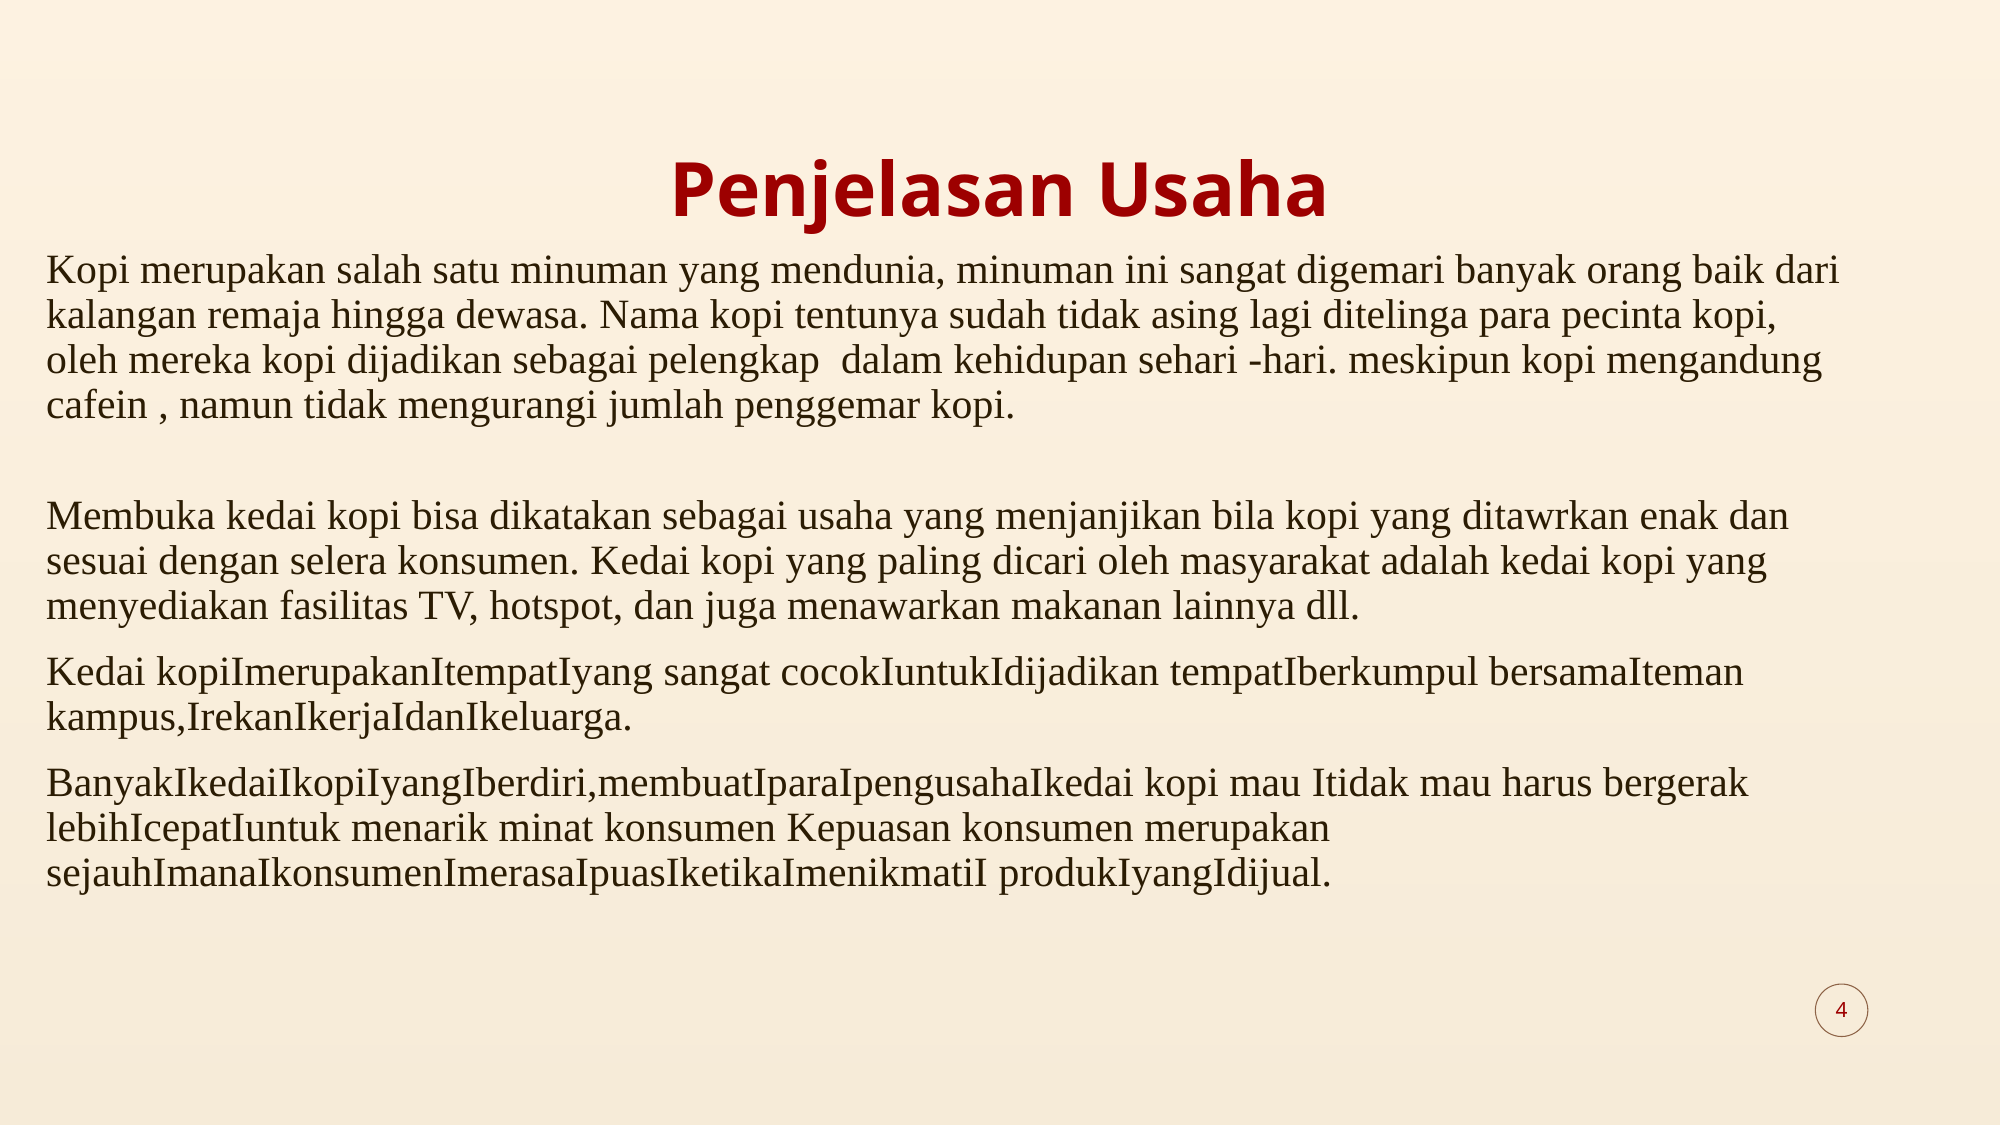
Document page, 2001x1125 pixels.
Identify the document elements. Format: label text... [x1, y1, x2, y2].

slide_number 4 [1811, 980, 1872, 1041]
list Kopi merupakan salah satu minuman yang mendunia, minuman ini sangat digemari banyak orang baik dari kalangan remaja hingga dewasa. Nama kopi tentunya sudah tidak asing lagi ditelinga para pecinta kopi, oleh mereka kopi dijadikan sebagai pelengkap dalam kehidupan sehari -hari. meskipun kopi mengandung cafein , namun tidak mengurangi jumlah penggemar kopi. Membuka kedai kopi bisa dikatakan sebagai usaha yang menjanjikan bila kopi yang ditawrkan enak dan sesuai dengan selera konsumen. Kedai kopi yang paling dicari oleh masyarakat adalah kedai kopi yang menyediakan fasilitas TV, hotspot, dan juga menawarkan makanan lainnya dll. Kedai kopiImerupakanItempatIyang sangat cocokIuntukIdijadikan tempatIberkumpul bersamaIteman kampus,IrekanIkerjaIdanIkeluarga. BanyakIkedaiIkopiIyangIberdiri,membuatIparaIpengusahaIkedai kopi mau Itidak mau harus bergerak lebihIcepatIuntuk menarik minat konsumen Kepuasan konsumen merupakan sejauhImanaIkonsumenImerasaIpuasIketikaImenikmatiI produkIyangIdijual. [31, 239, 1863, 981]
title Penjelasan Usaha [137, 124, 1863, 239]
